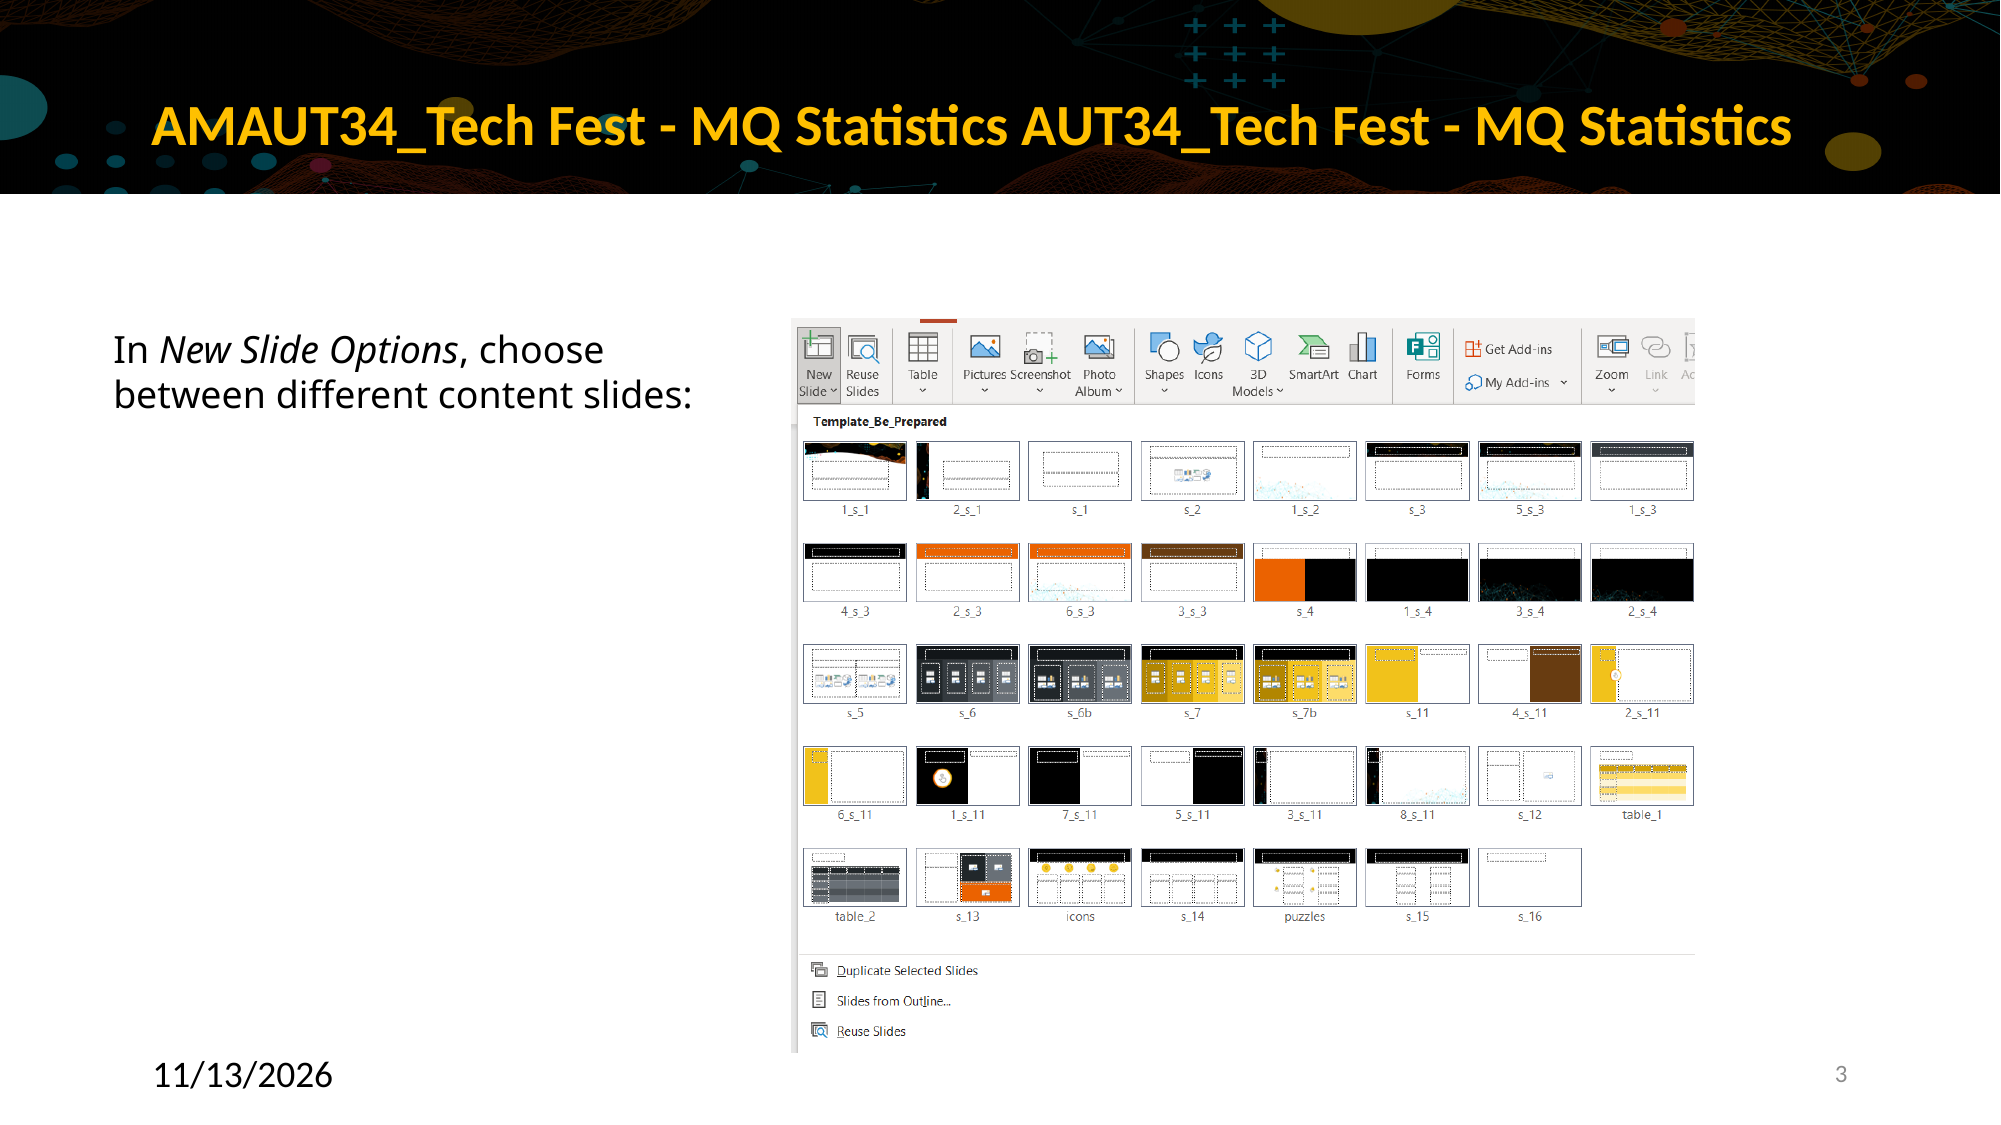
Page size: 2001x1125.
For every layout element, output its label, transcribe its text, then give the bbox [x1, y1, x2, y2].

title AMAUT34_Tech Fest - MQ Statistics AUT34_Tech Fest - MQ Statistics [136, 75, 1862, 166]
picture [0, 0, 2000, 194]
picture [791, 318, 1695, 1053]
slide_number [137, 1042, 588, 1103]
text_box In New Slide Options, choose between different content slides: [98, 318, 731, 469]
slide_number 3 [1412, 1042, 1863, 1103]
